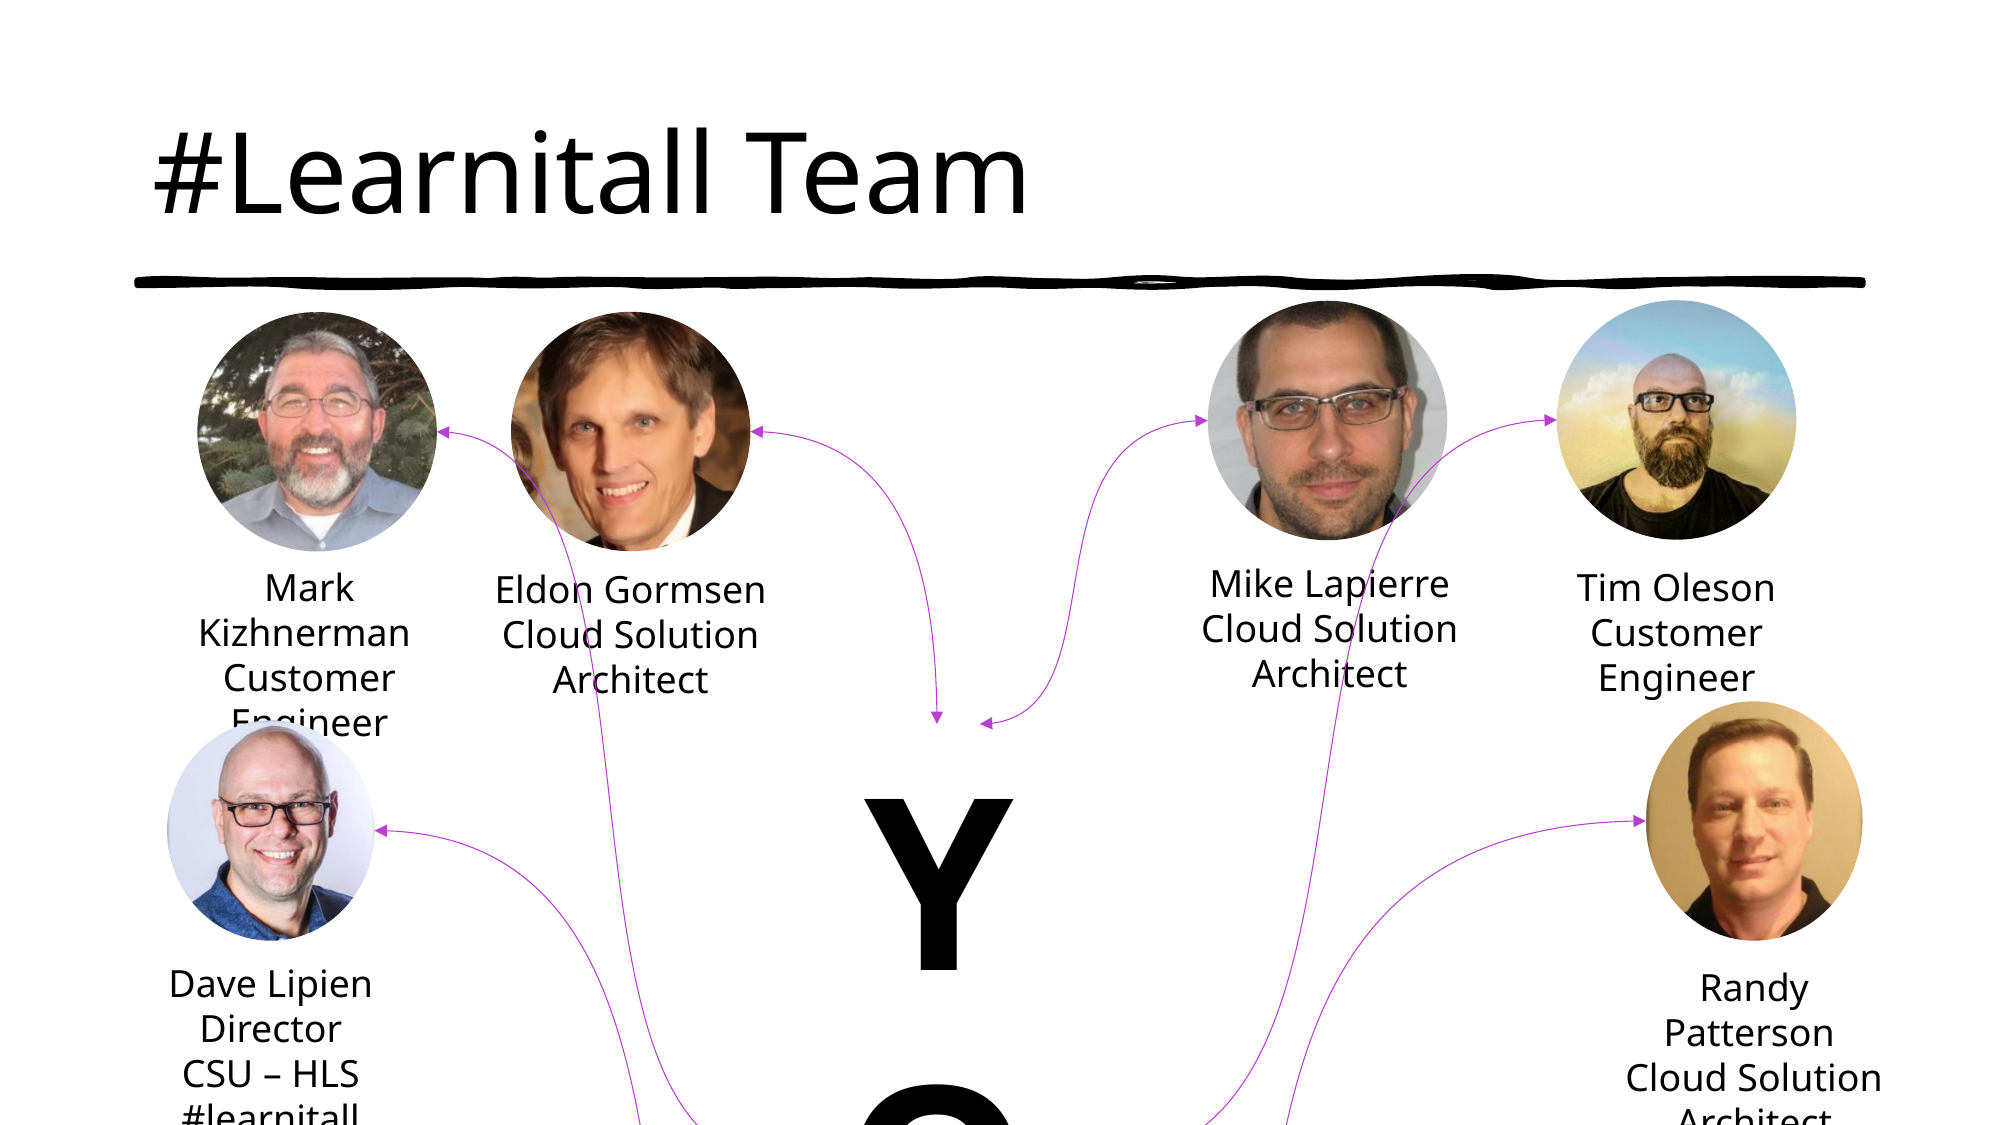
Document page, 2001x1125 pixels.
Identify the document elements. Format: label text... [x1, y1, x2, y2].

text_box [1091, 419, 1557, 820]
text_box Randy Patterson Cloud Solution Architect [1600, 956, 1909, 1125]
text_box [979, 420, 1091, 724]
picture [167, 720, 375, 941]
picture [1645, 701, 1863, 941]
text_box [374, 830, 936, 1030]
text_box Mark Kizhnerman Customer Engineer [137, 556, 436, 752]
title #Learnitall Team [137, 59, 1863, 278]
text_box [436, 431, 783, 830]
picture [510, 311, 751, 431]
text_box YOU [782, 1030, 1092, 1125]
picture [1207, 300, 1448, 419]
picture [1556, 300, 1797, 540]
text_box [750, 431, 938, 724]
text_box Dave Lipien Director CSU – HLS #learnitall leader [145, 952, 396, 1125]
text_box YOU [783, 723, 1091, 830]
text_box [936, 820, 1646, 1030]
text_box Tim Oleson Customer Engineer [1557, 556, 1802, 707]
picture [197, 312, 437, 552]
